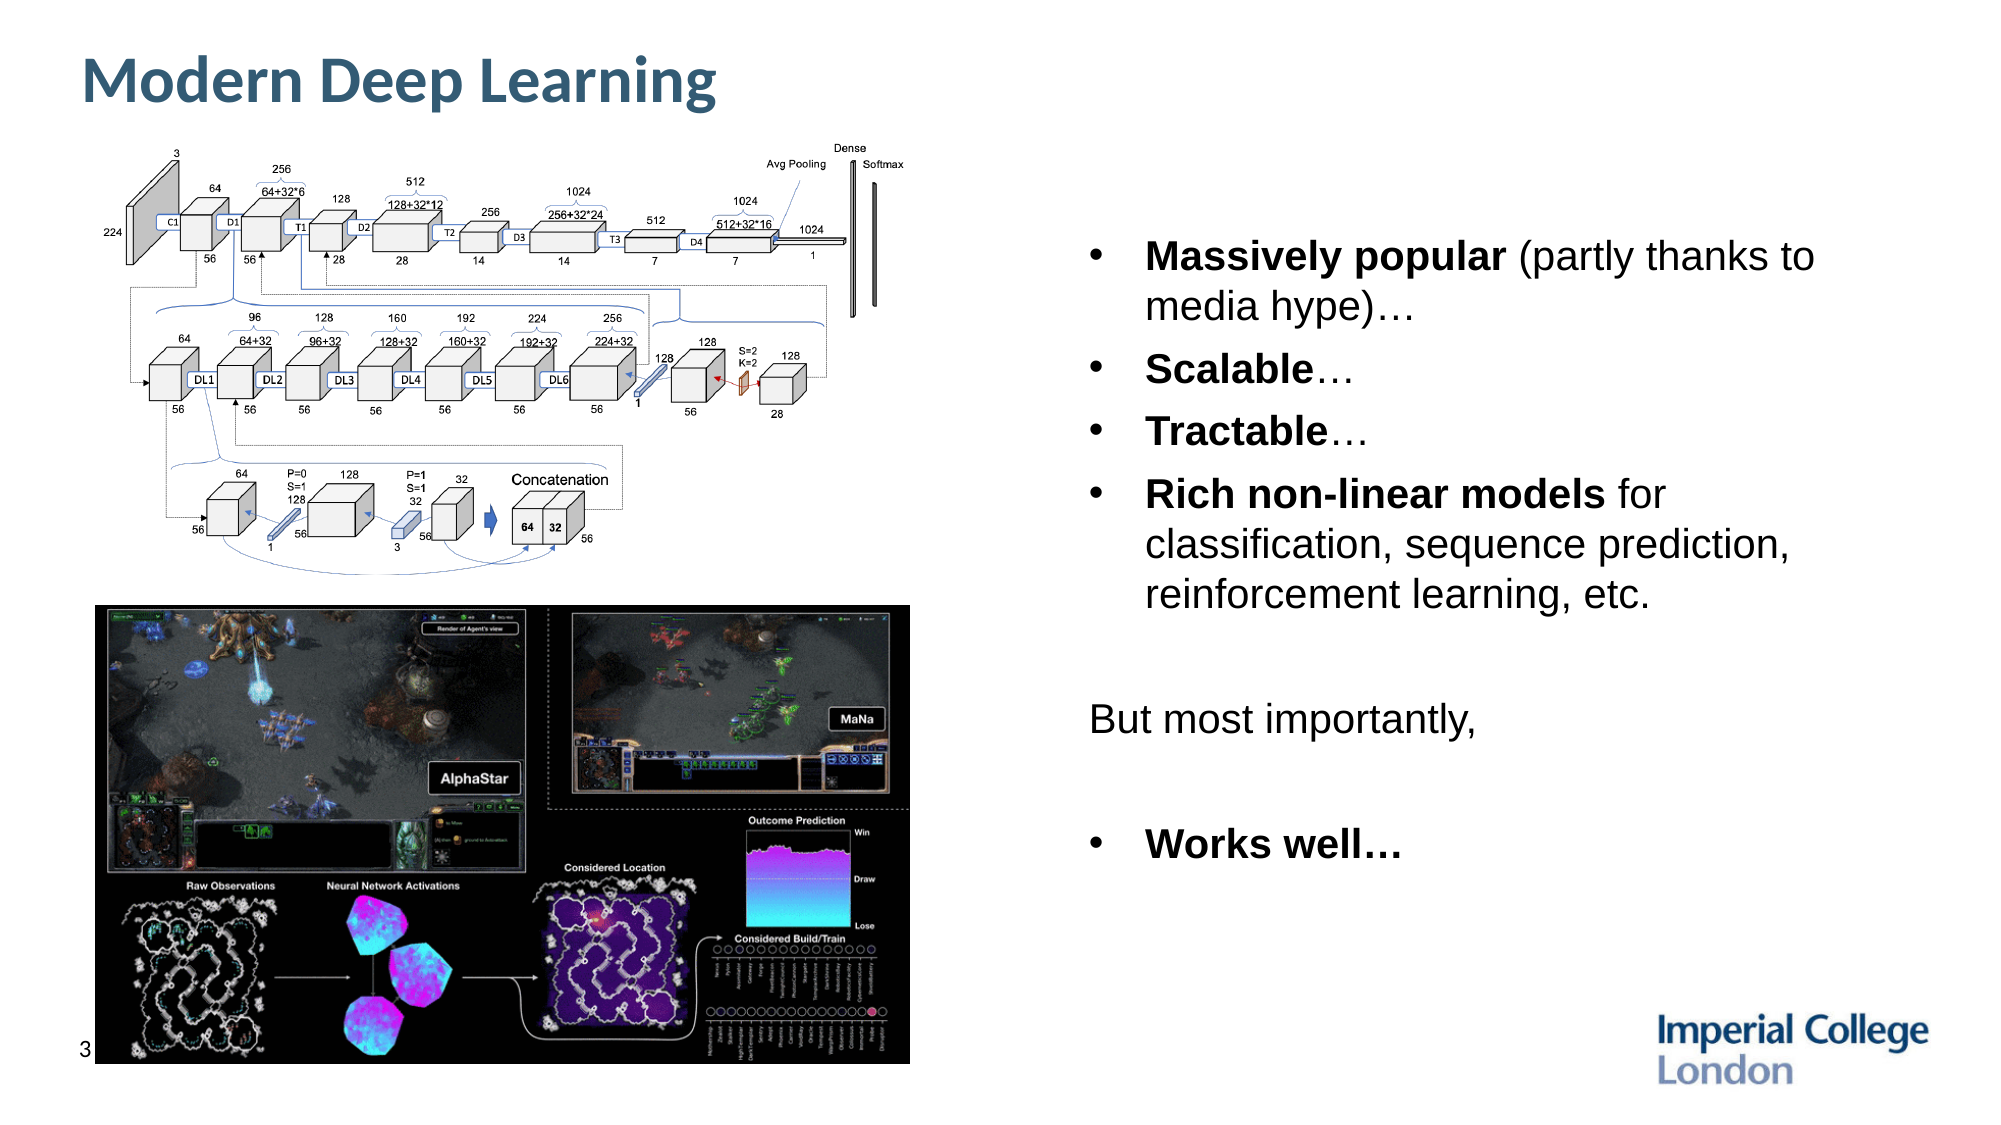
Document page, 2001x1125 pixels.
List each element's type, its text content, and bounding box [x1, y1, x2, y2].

text_box Massively popular (partly thanks to media hype)… Scalable… Tractable… Rich non-linear models for classification, sequence prediction, reinforcement learning, etc. But most importantly, Works well… [1074, 221, 1904, 1064]
title Modern Deep Learning [81, 14, 1931, 149]
picture [95, 605, 910, 1064]
picture [1653, 1003, 1931, 1109]
picture [95, 136, 910, 575]
